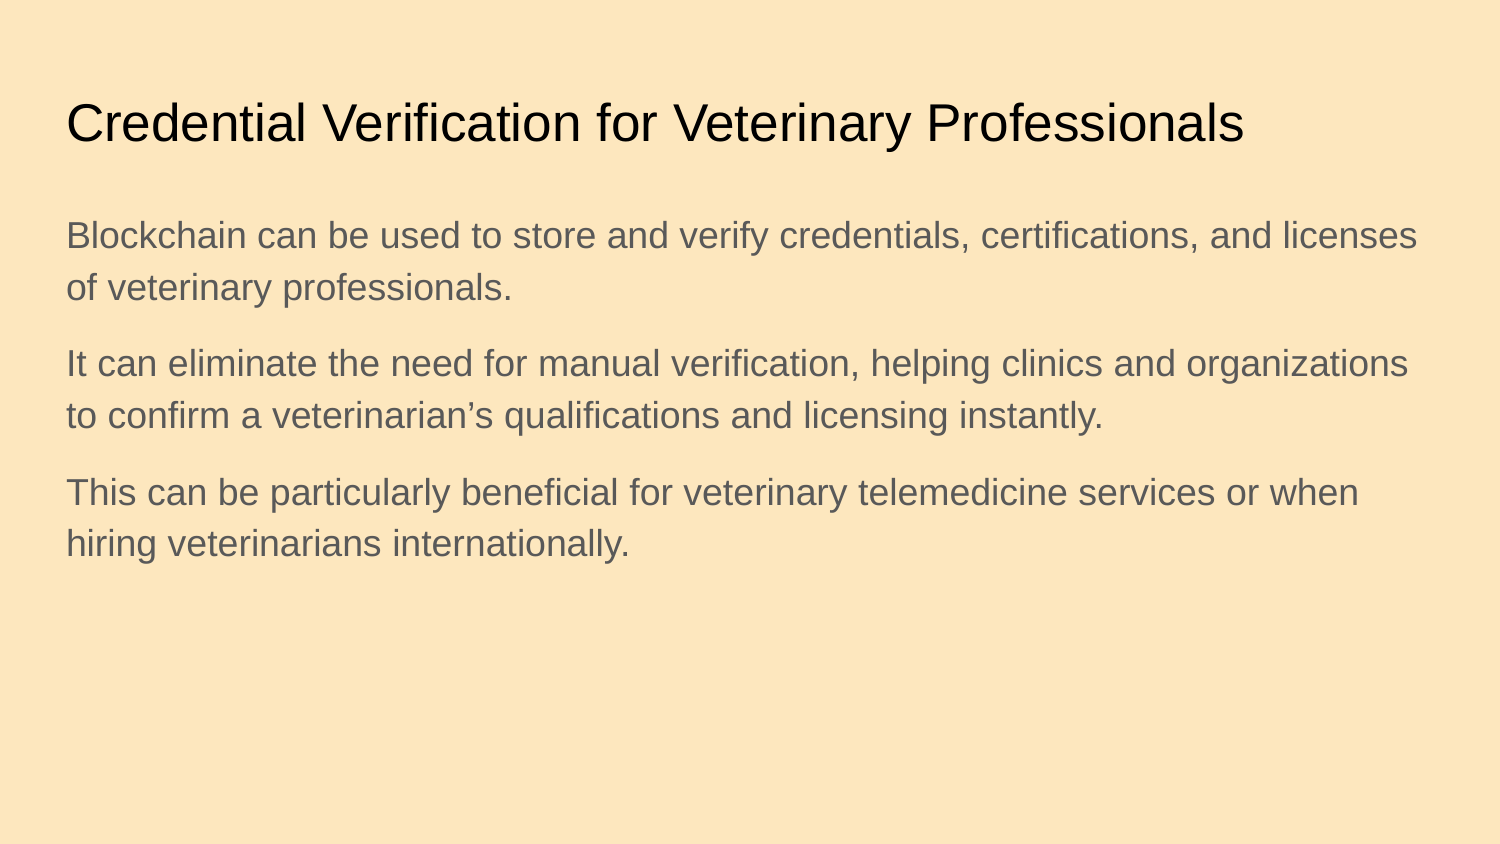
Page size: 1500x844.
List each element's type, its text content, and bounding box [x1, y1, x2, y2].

list Blockchain can be used to store and verify credentials, certifications, and licenses of veterinary professionals. It can eliminate the need for manual verification, helping clinics and organizations to confirm a veterinarian’s qualifications and licensing instantly. This can be particularly beneficial for veterinary telemedicine services or when hiring veterinarians internationally. [51, 189, 1449, 750]
title Credential Verification for Veterinary Professionals [51, 72, 1449, 167]
